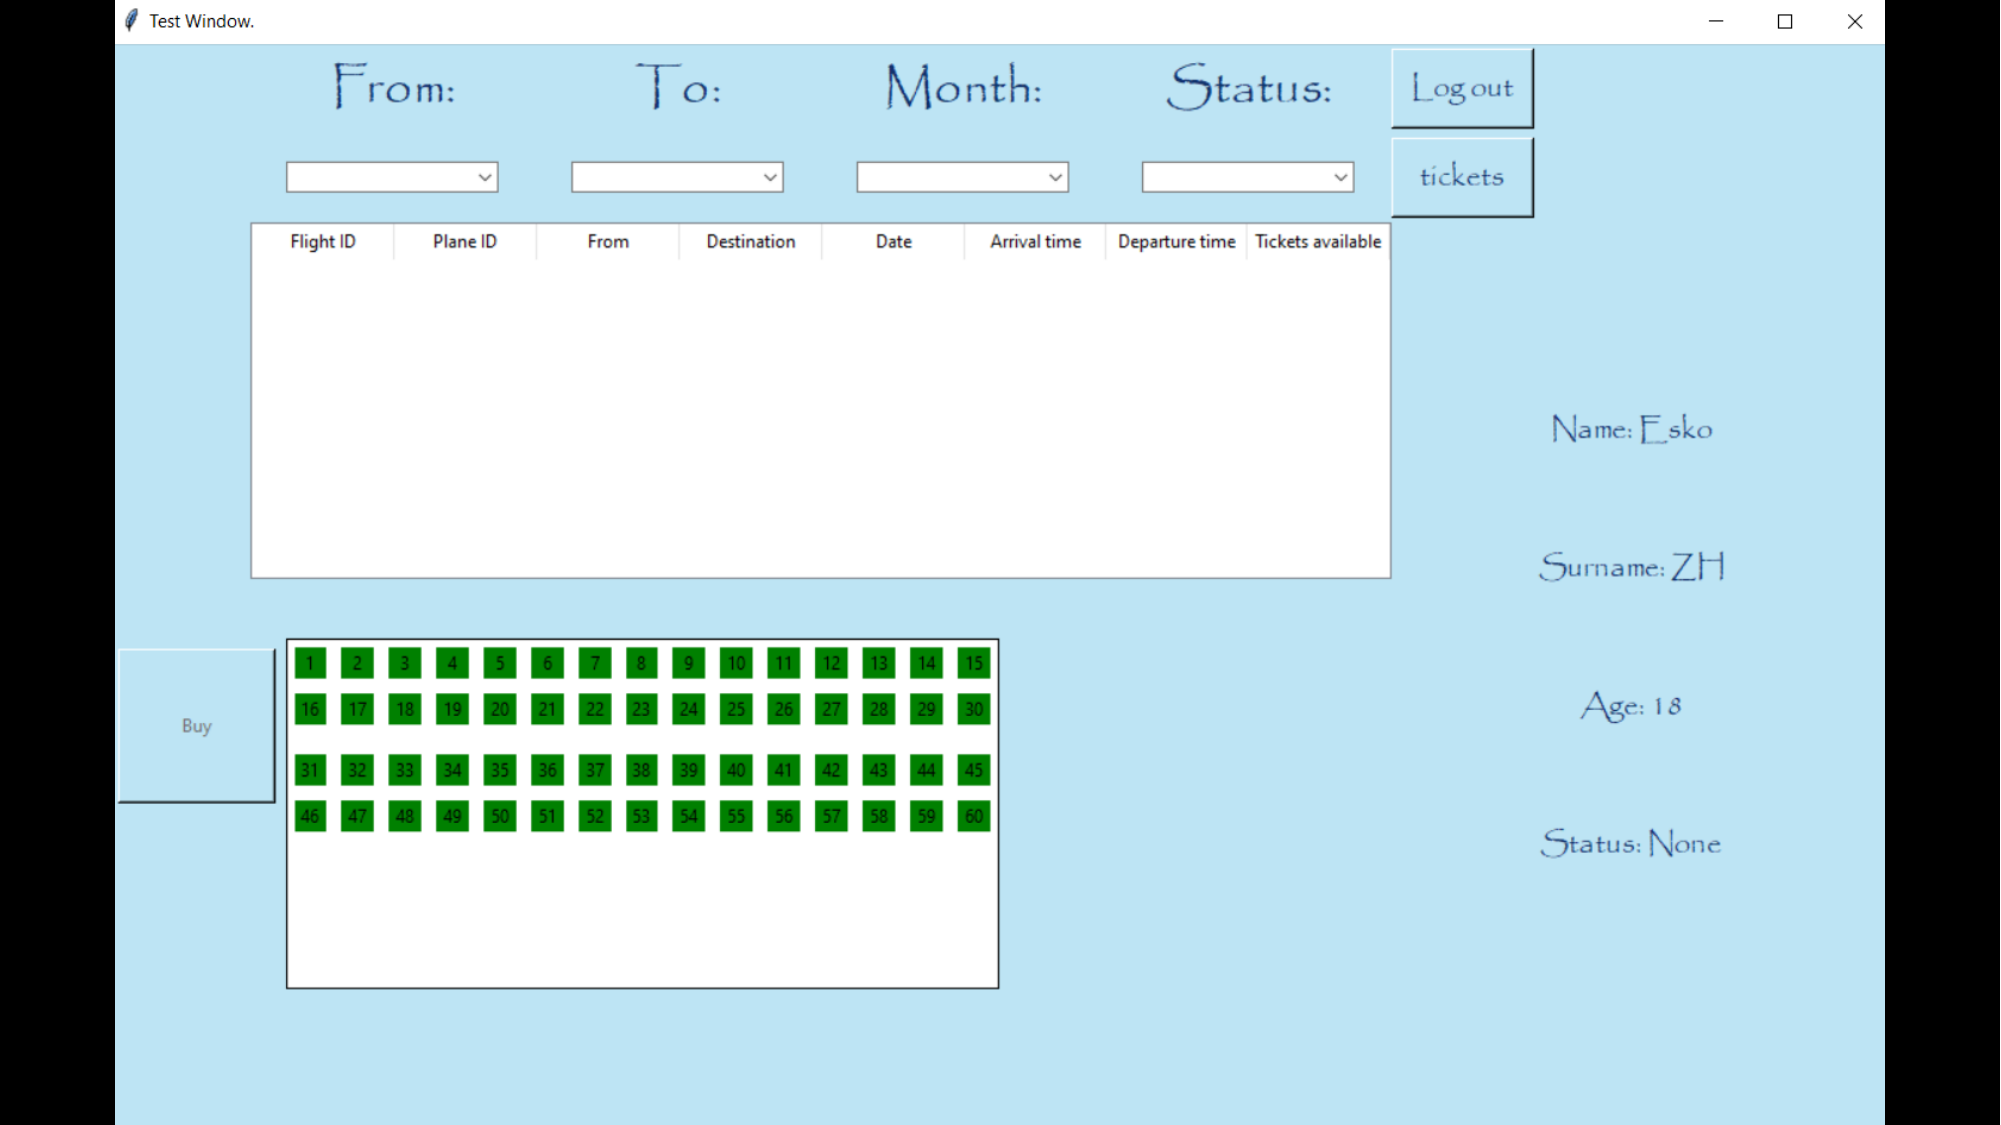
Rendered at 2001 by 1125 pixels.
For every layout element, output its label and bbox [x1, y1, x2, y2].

picture [115, 0, 1885, 1125]
